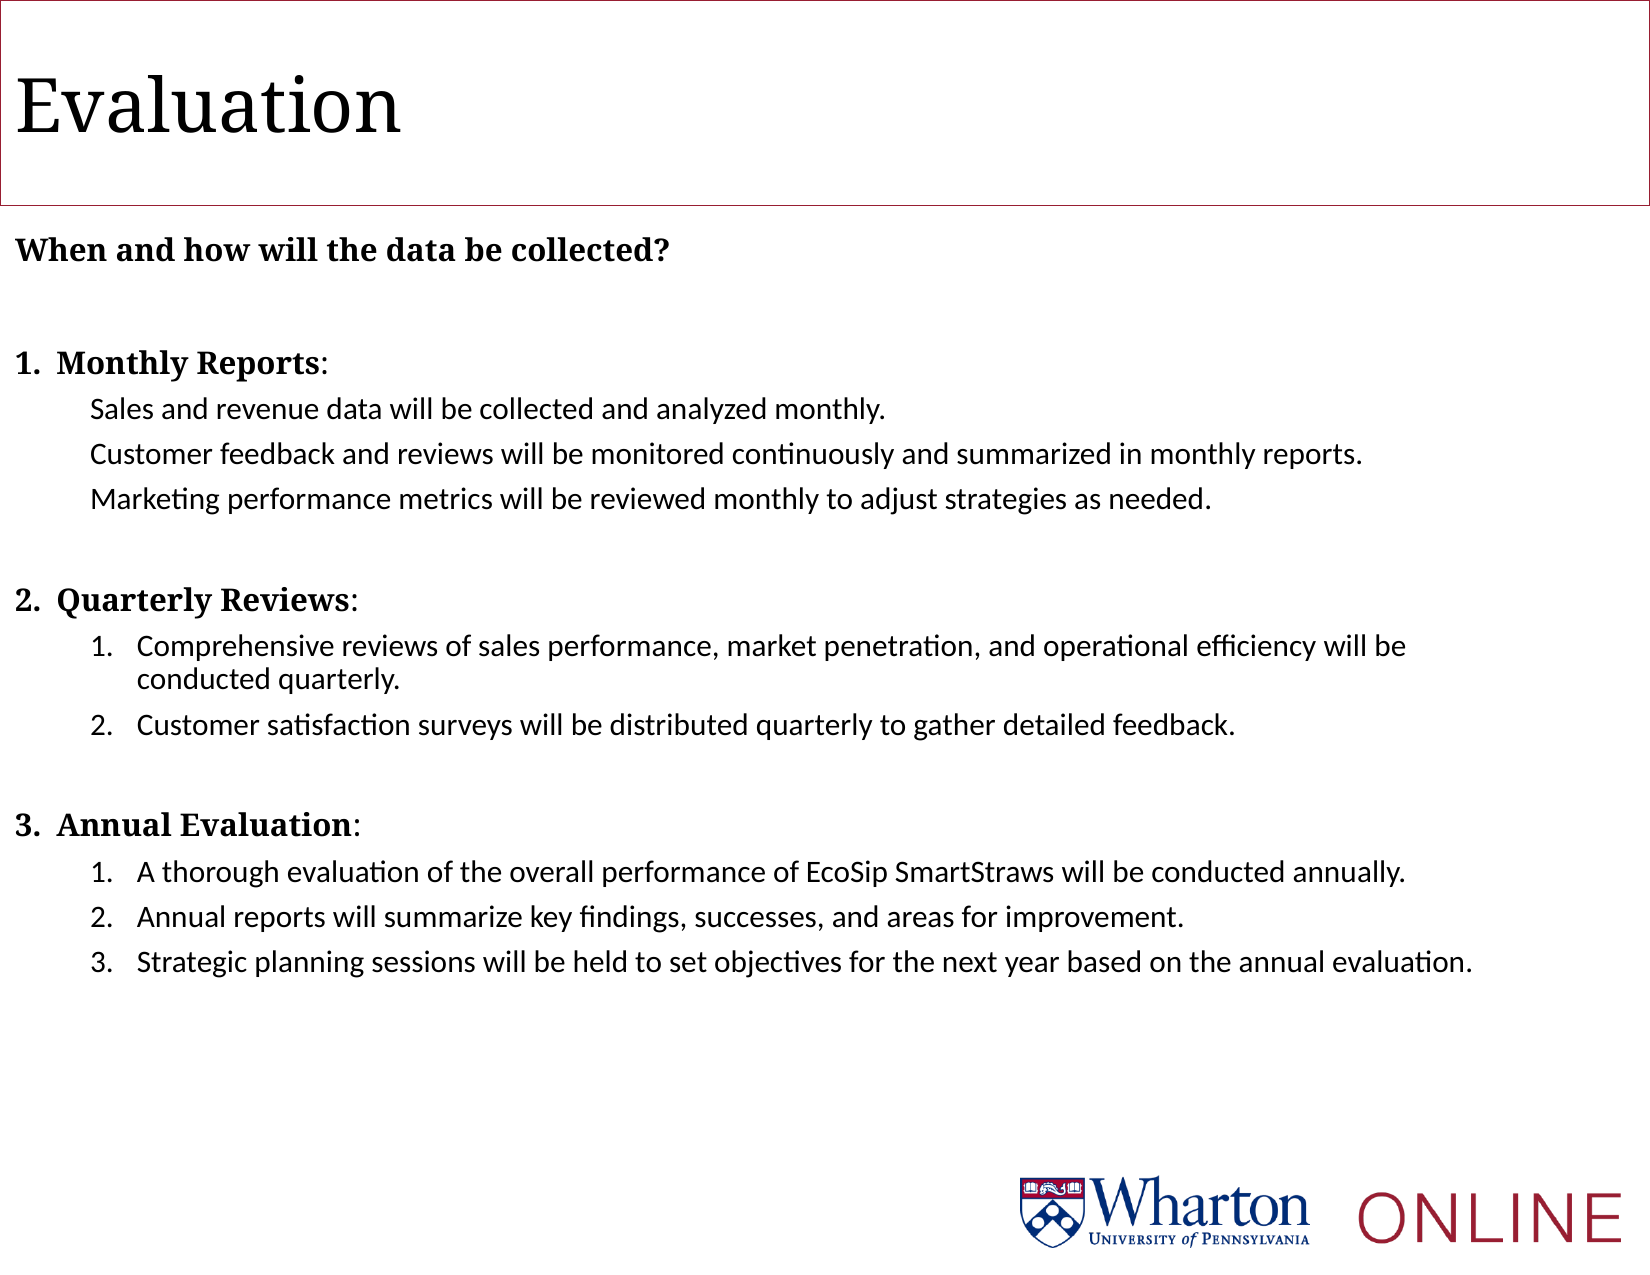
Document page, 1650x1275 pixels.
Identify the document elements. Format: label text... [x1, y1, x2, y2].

title Evaluation [0, 0, 1650, 206]
picture [1020, 1175, 1621, 1248]
list When and how will the data be collected? Monthly Reports: Sales and revenue data will be collected and analyzed monthly. Customer feedback and reviews will be monitored continuously and summarized in monthly reports. Marketing performance metrics will be reviewed monthly to adjust strategies as needed. Quarterly Reviews: Comprehensive reviews of sales performance, market penetration, and operational efficiency will be conducted quarterly. Customer satisfaction surveys will be distributed quarterly to gather detailed feedback. Annual Evaluation: A thorough evaluation of the overall performance of EcoSip SmartStraws will be conducted annually. Annual reports will summarize key findings, successes, and areas for improvement. Strategic planning sessions will be held to set objectives for the next year based on the annual evaluation. [0, 226, 1563, 1176]
